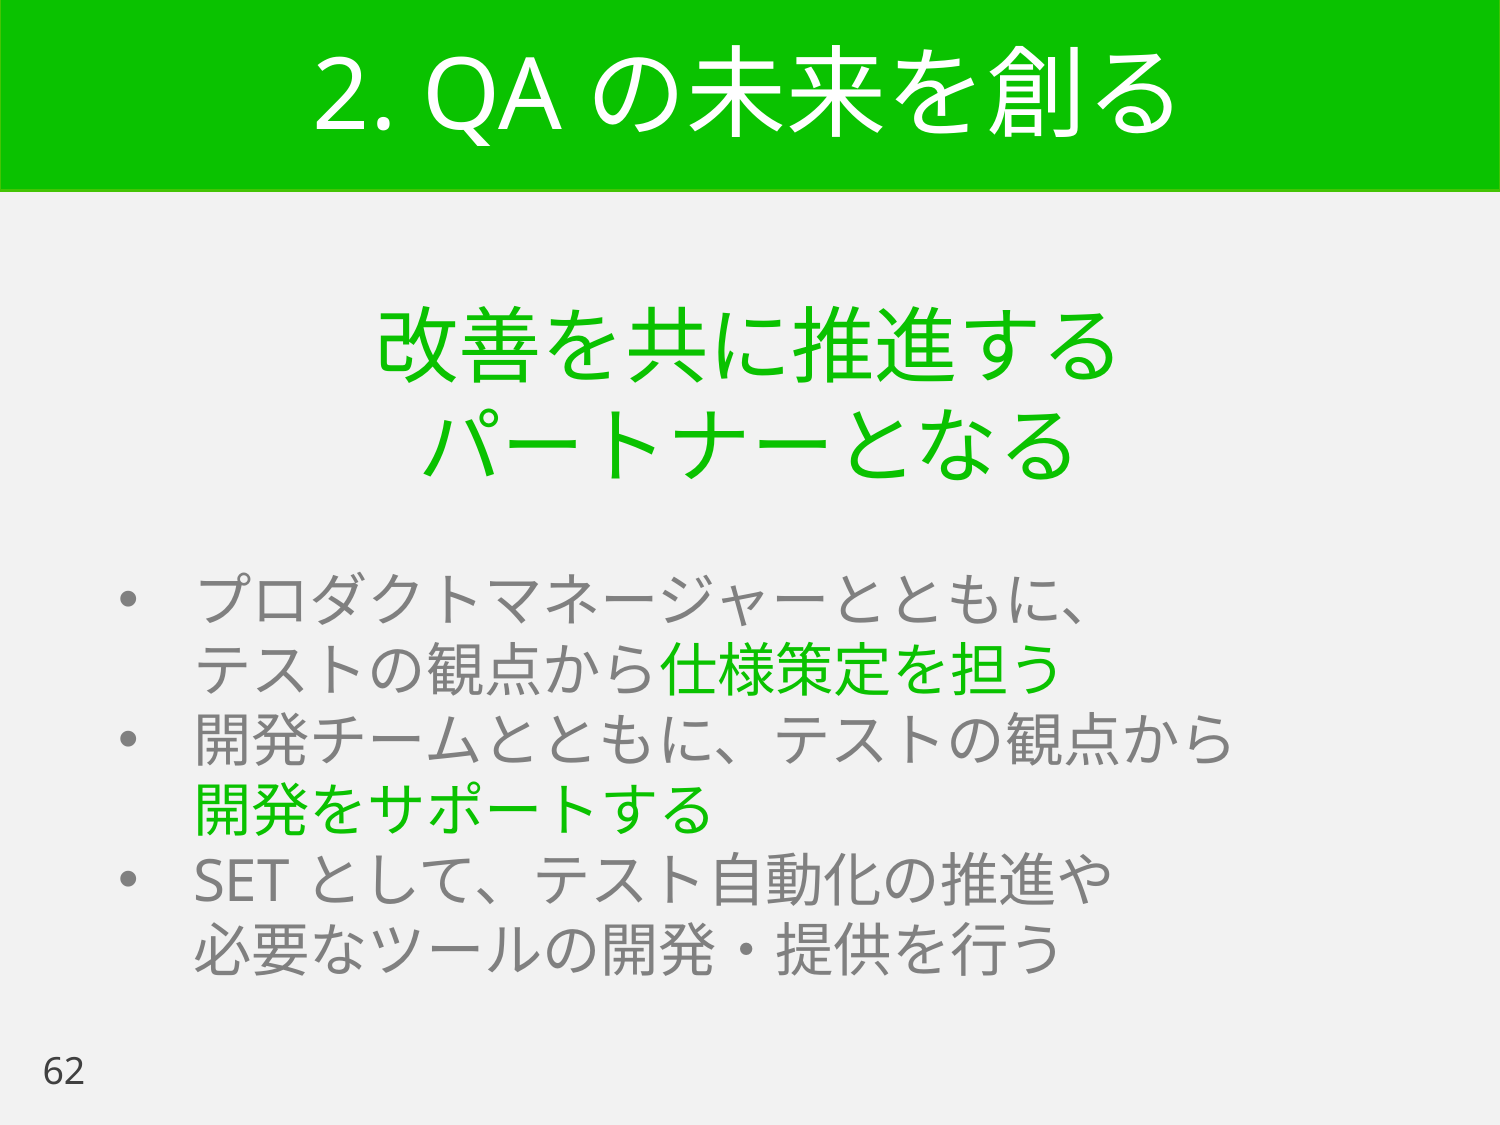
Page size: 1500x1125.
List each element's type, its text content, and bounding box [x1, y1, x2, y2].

title 2. QAの未来を創る [0, 53, 1500, 140]
list 改善を共に推進する パートナーとなる プロダクトマネージャーとともに、 テストの観点から仕様策定を担う 開発チームとともに、テストの観点から 開発をサポートする SETとして、テスト自動化の推進や 必要なツールの開発・提供を行う [103, 277, 1397, 1000]
slide_number 62 [27, 1042, 146, 1102]
